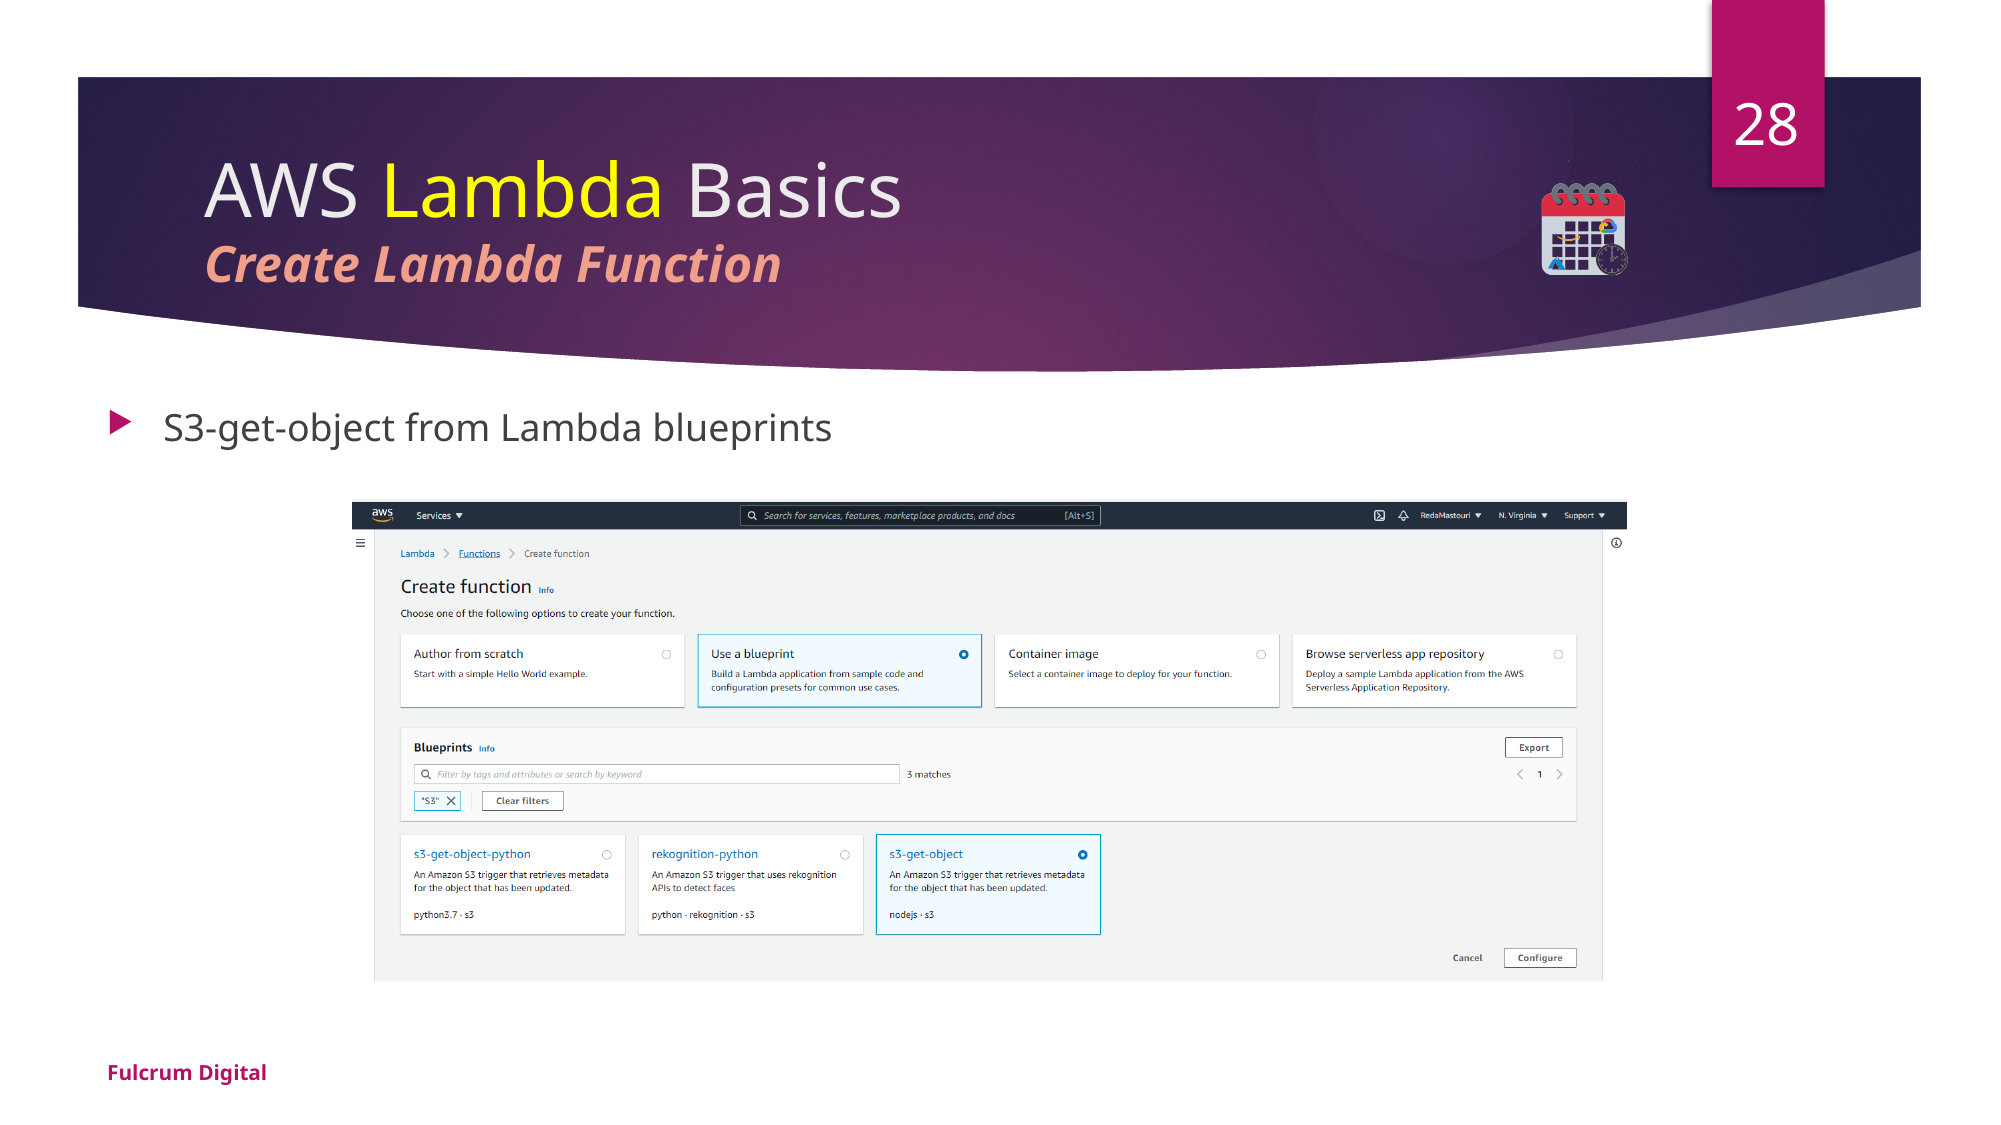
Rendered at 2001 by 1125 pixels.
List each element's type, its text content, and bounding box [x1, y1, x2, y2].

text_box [1512, 140, 1663, 276]
list S3-get-object from Lambda blueprints [92, 396, 1540, 957]
slide_number 28 [1698, 48, 1836, 175]
footer Fulcrum Digital [92, 1048, 726, 1099]
picture [352, 499, 1627, 982]
title AWS Lambda Basics Create Lambda Function [189, 159, 1506, 276]
